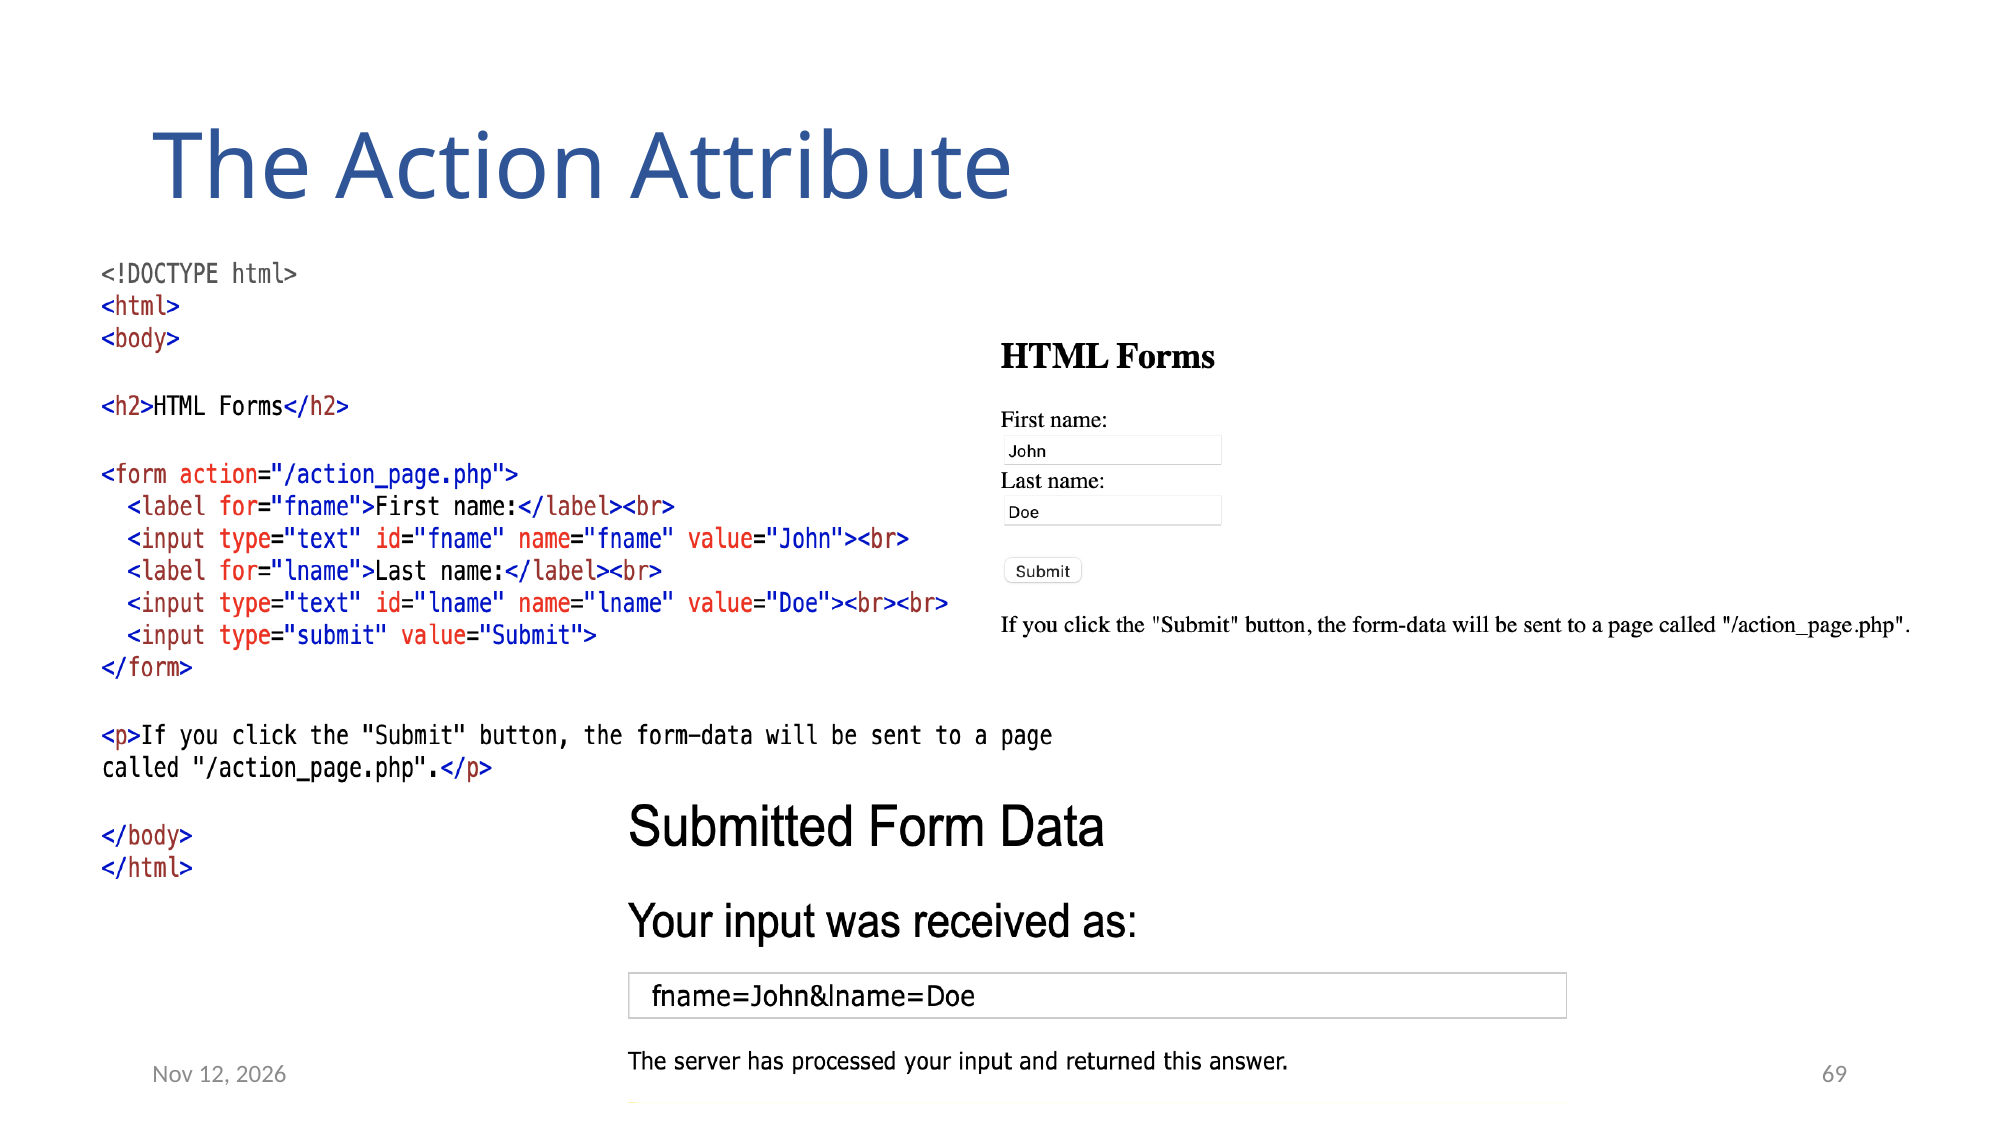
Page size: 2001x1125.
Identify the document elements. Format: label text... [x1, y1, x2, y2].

slide_number 69 [1585, 1042, 1863, 1103]
title The Action Attribute [137, 59, 1863, 278]
slide_number 13-Jan-24 [137, 1042, 588, 1103]
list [94, 252, 1081, 921]
picture [999, 311, 1934, 678]
picture [618, 782, 1585, 1103]
